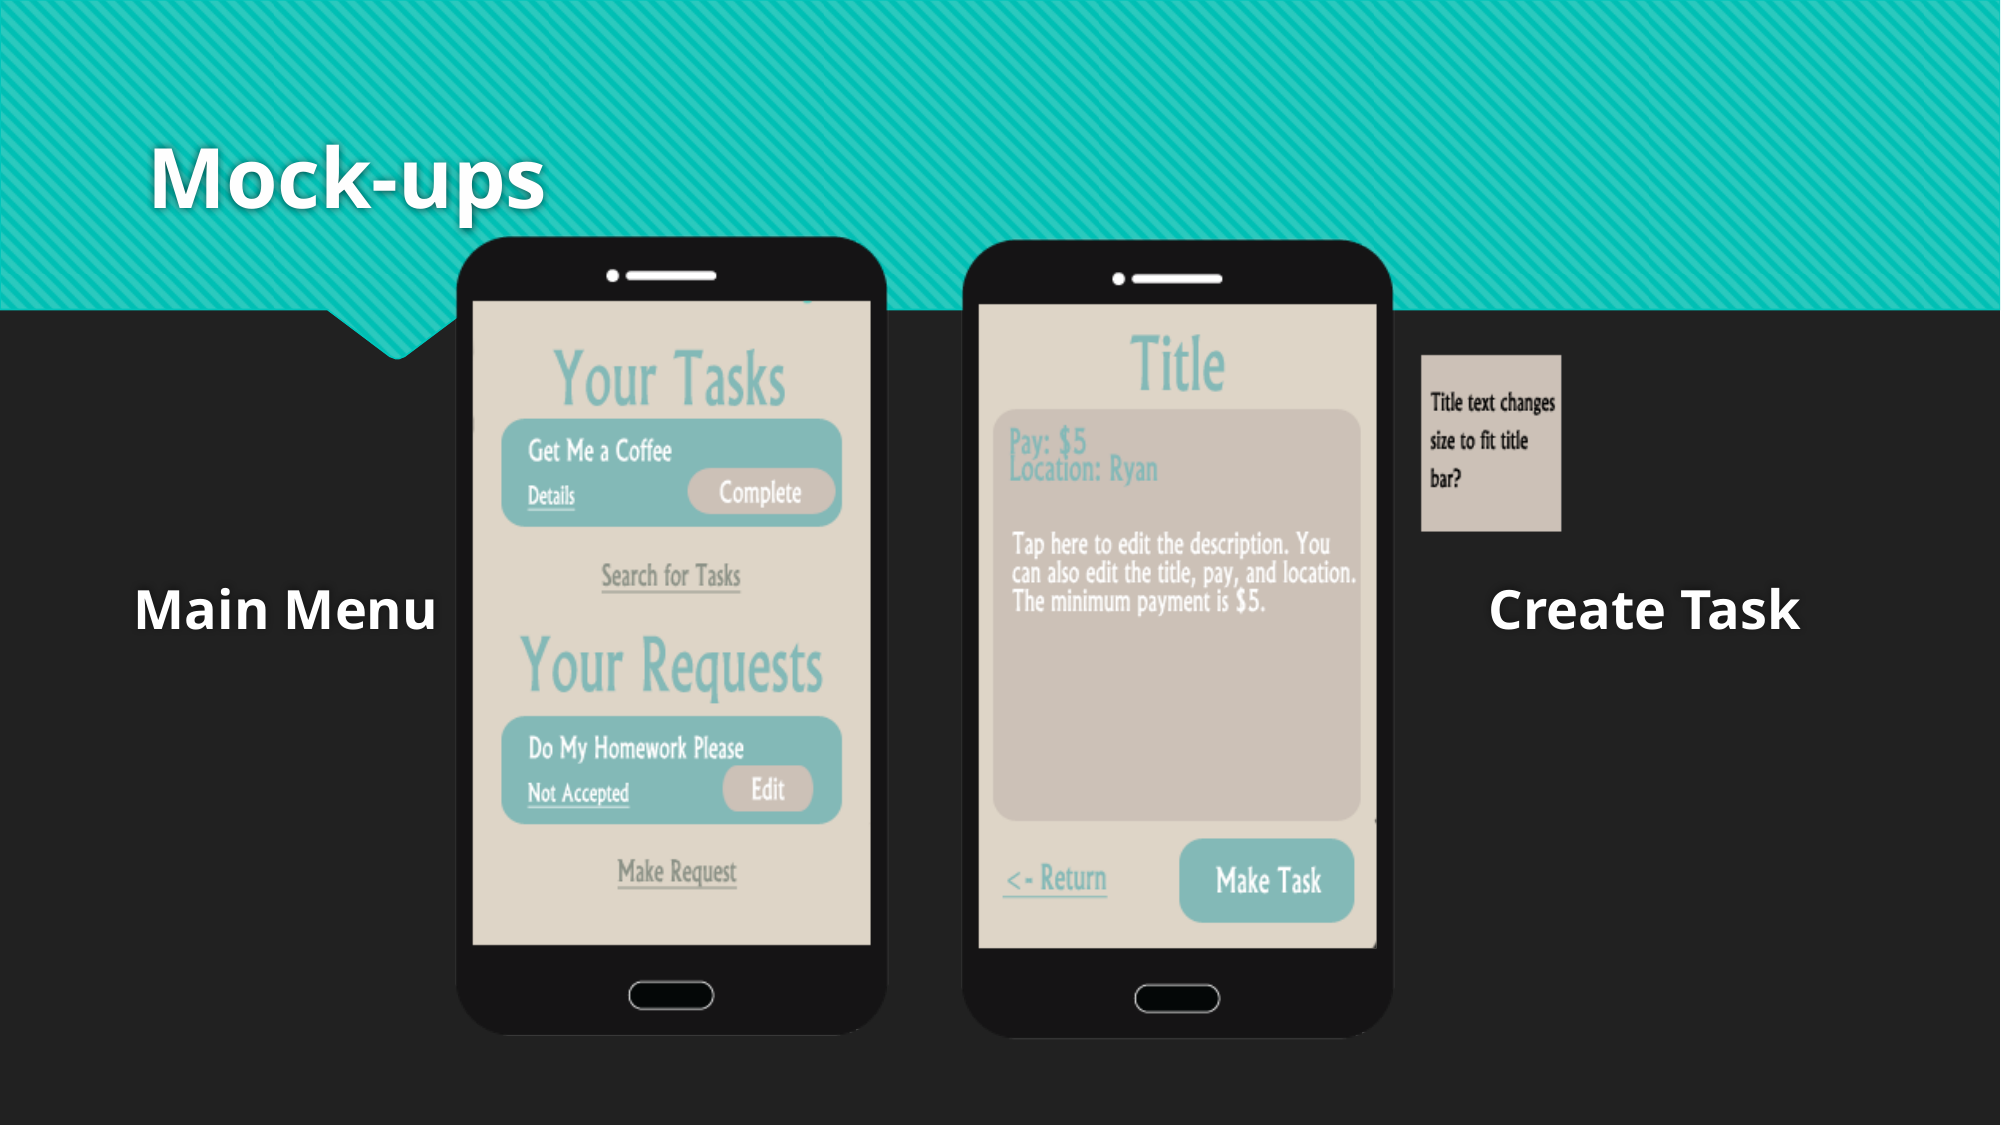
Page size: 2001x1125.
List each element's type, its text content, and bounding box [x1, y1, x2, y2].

title Mock-ups [132, 73, 1868, 233]
picture [271, 181, 1580, 1098]
list Main Menu [118, 505, 271, 775]
text_box Create Task [1580, 505, 1920, 775]
